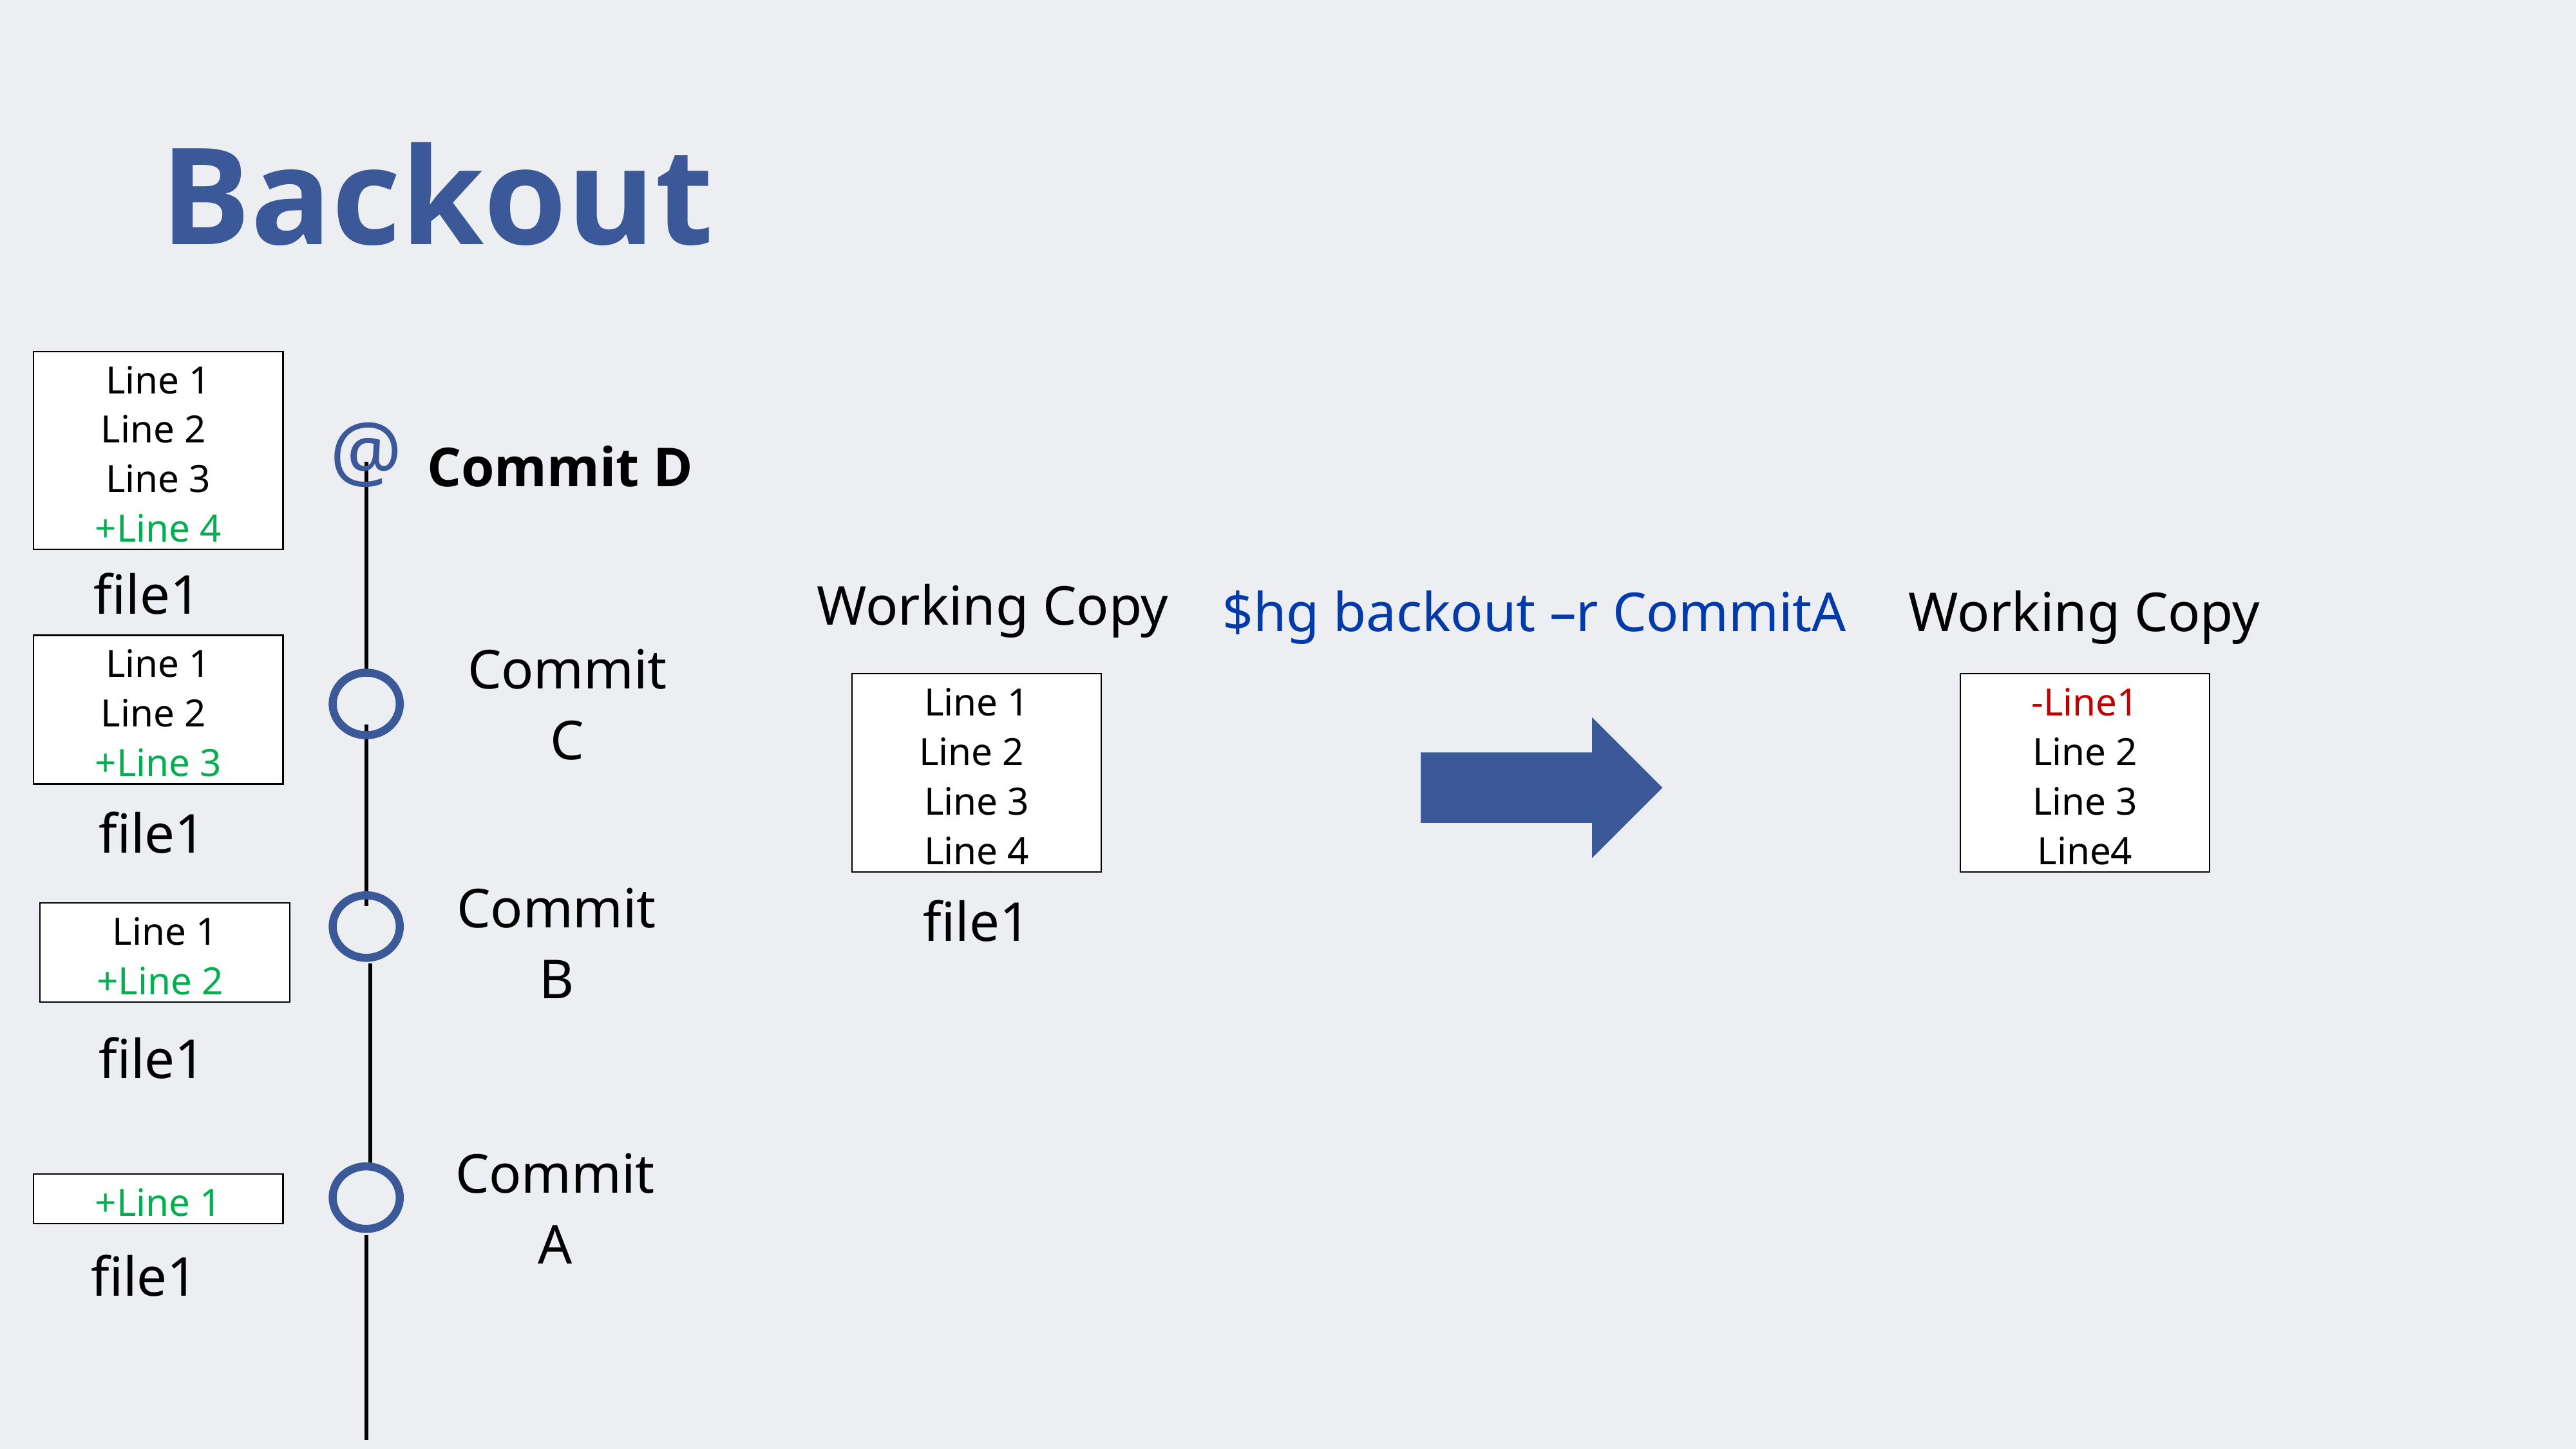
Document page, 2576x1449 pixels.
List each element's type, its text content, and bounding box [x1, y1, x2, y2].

title Backout [160, 109, 2415, 305]
text_box Line 1 Line 2 Line 3 Line 4 [851, 673, 1102, 872]
text_box Commit D [426, 426, 756, 497]
text_box +Line 1 [33, 1174, 283, 1224]
text_box file1 [788, 881, 1166, 952]
text_box file1 [0, 1018, 341, 1089]
text_box [332, 672, 400, 735]
text_box -Line1 Line 2 Line 3 Line4 [1960, 673, 2210, 872]
text_box @ [307, 385, 426, 502]
text_box file1 [0, 554, 336, 625]
text_box [332, 895, 400, 958]
text_box [1421, 717, 1663, 858]
text_box $hg backout –r CommitA [1218, 571, 1866, 643]
text_box file1 [0, 1235, 333, 1307]
text_box Working Copy [804, 565, 1182, 636]
text_box Working Copy [1895, 571, 2273, 643]
text_box Line 1 Line 2 Line 3 +Line 4 [33, 351, 283, 550]
text_box Commit B [439, 867, 675, 1009]
text_box Commit C [449, 629, 685, 771]
text_box Commit A [437, 1132, 674, 1274]
text_box Line 1 +Line 2 [40, 902, 290, 1002]
text_box Line 1 Line 2 +Line 3 [33, 635, 283, 784]
text_box [332, 1166, 400, 1229]
text_box file1 [0, 793, 341, 864]
